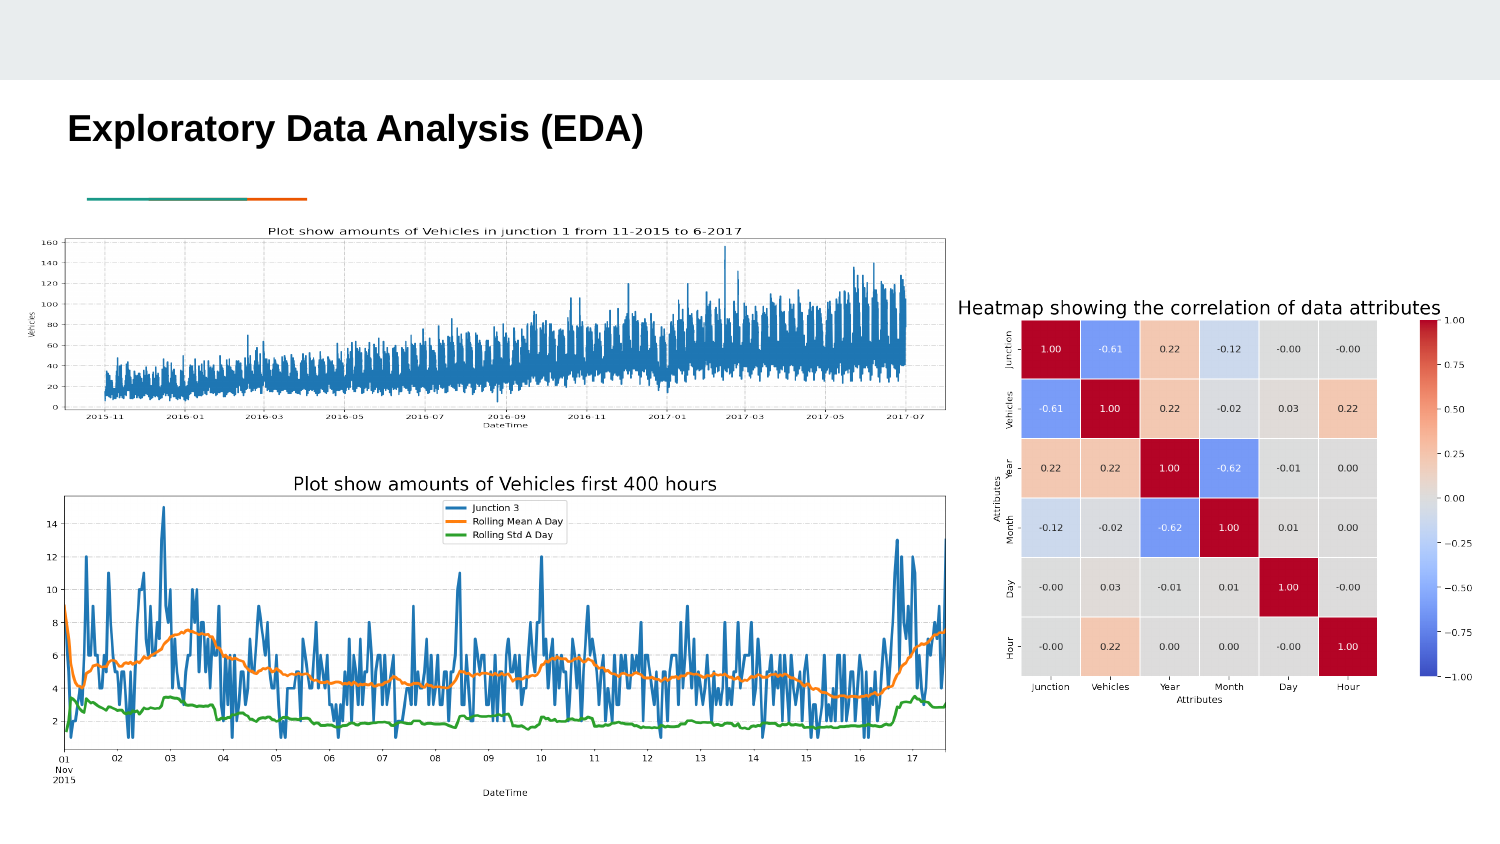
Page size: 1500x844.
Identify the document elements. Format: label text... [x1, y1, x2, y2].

picture [21, 223, 1479, 804]
title Exploratory Data Analysis (EDA) [52, 88, 1314, 260]
